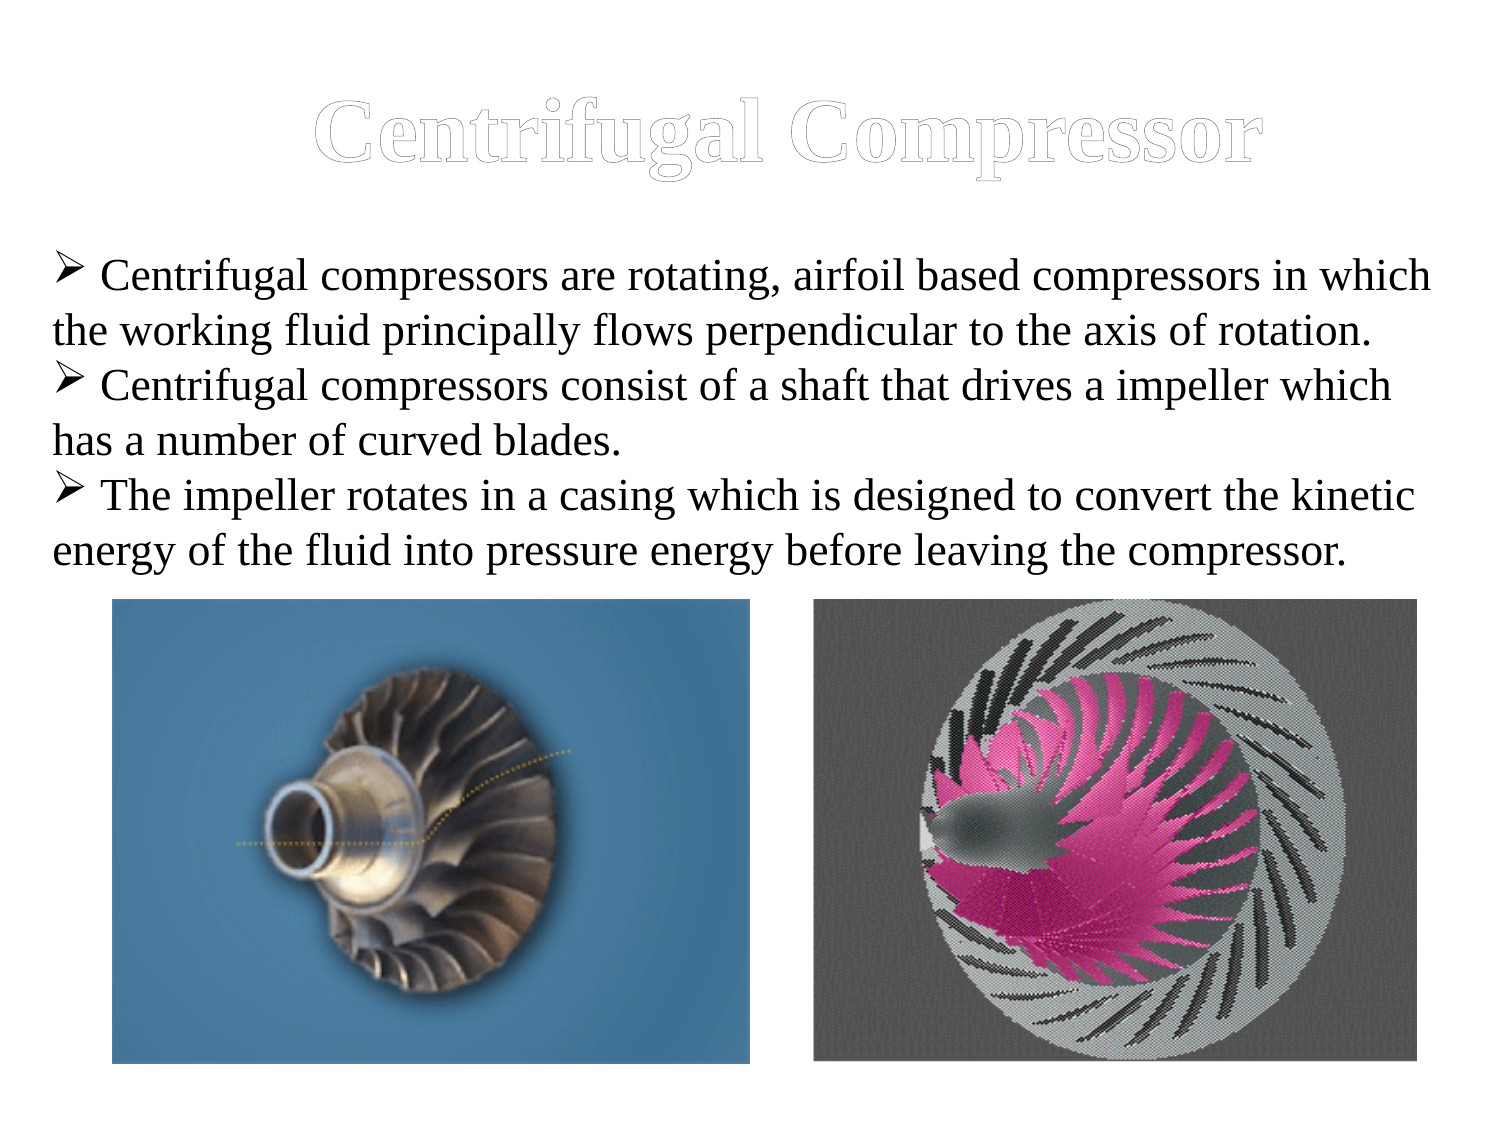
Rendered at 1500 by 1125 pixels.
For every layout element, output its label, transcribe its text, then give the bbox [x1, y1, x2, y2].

text_box Centrifugal compressors are rotating, airfoil based compressors in which the working fluid principally flows perpendicular to the axis of rotation. Centrifugal compressors consist of a shaft that drives a impeller which has a number of curved blades. The impeller rotates in a casing which is designed to convert the kinetic energy of the fluid into pressure energy before leaving the compressor. [37, 237, 1463, 583]
picture [812, 599, 1417, 1063]
text_box Centrifugal Compressor [212, 62, 1288, 188]
picture [112, 599, 750, 1064]
